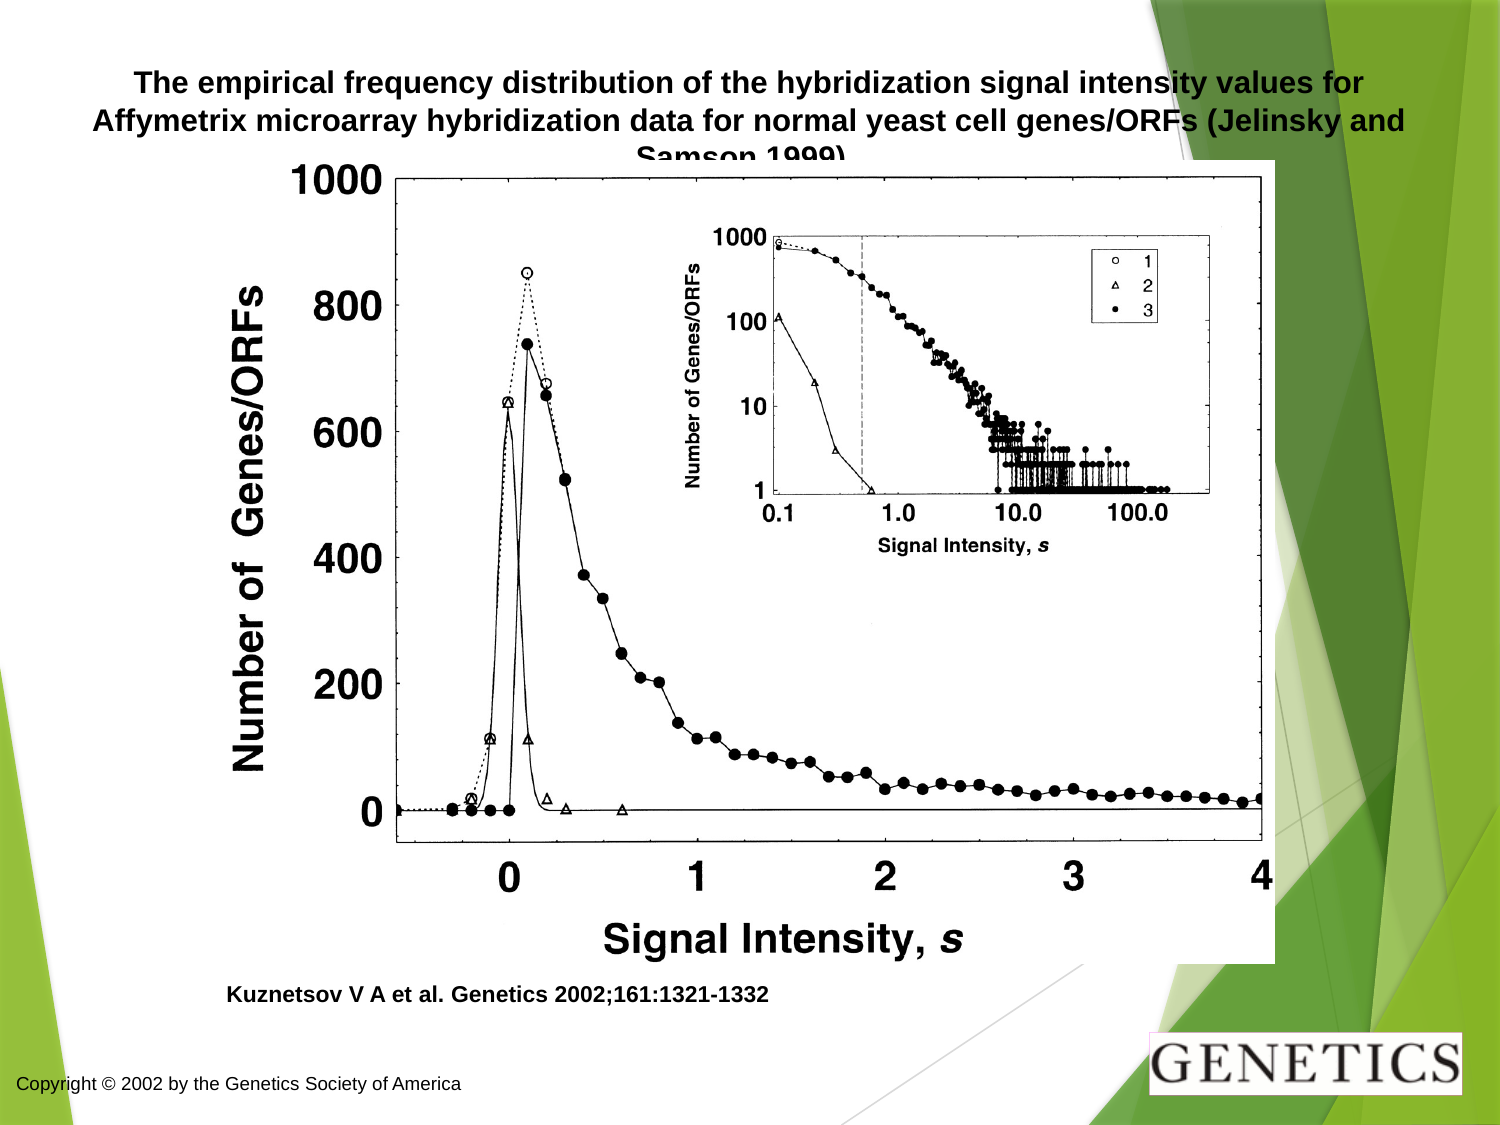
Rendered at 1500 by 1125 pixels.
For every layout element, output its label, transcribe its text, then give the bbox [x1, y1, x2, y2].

text_box Kuznetsov V A et al. Genetics 2002;161:1321-1332 [226, 979, 870, 1018]
text_box Copyright © 2002 by the Genetics Society of America [16, 1071, 825, 1125]
text_box The empirical frequency distribution of the hybridization signal intensity values for Affymetrix microarray hybridization data for normal yeast cell genes/ORFs (Jelinsky and Samson 1999). [53, 62, 1447, 131]
picture [225, 160, 1275, 964]
picture [1148, 1030, 1464, 1097]
